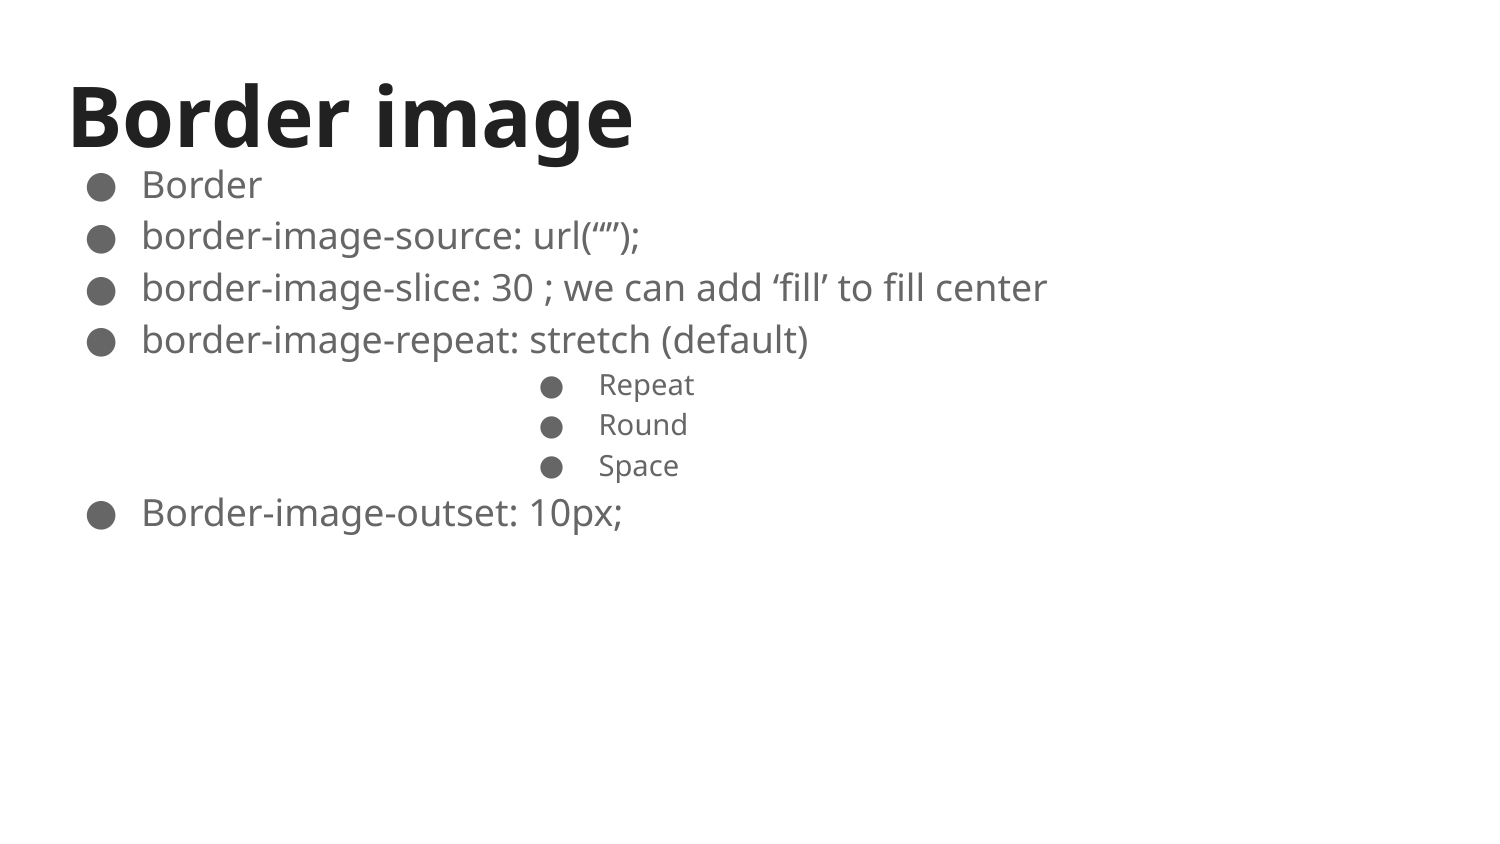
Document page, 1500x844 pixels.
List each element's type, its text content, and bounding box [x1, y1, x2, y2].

title Border image [51, 48, 1449, 139]
list Border border-image-source: url(“”); border-image-slice: 30 ; we can add ‘fill’ to fill center border-image-repeat: stretch (default) Repeat Round Space Border-image-outset: 10px; [51, 139, 1449, 813]
